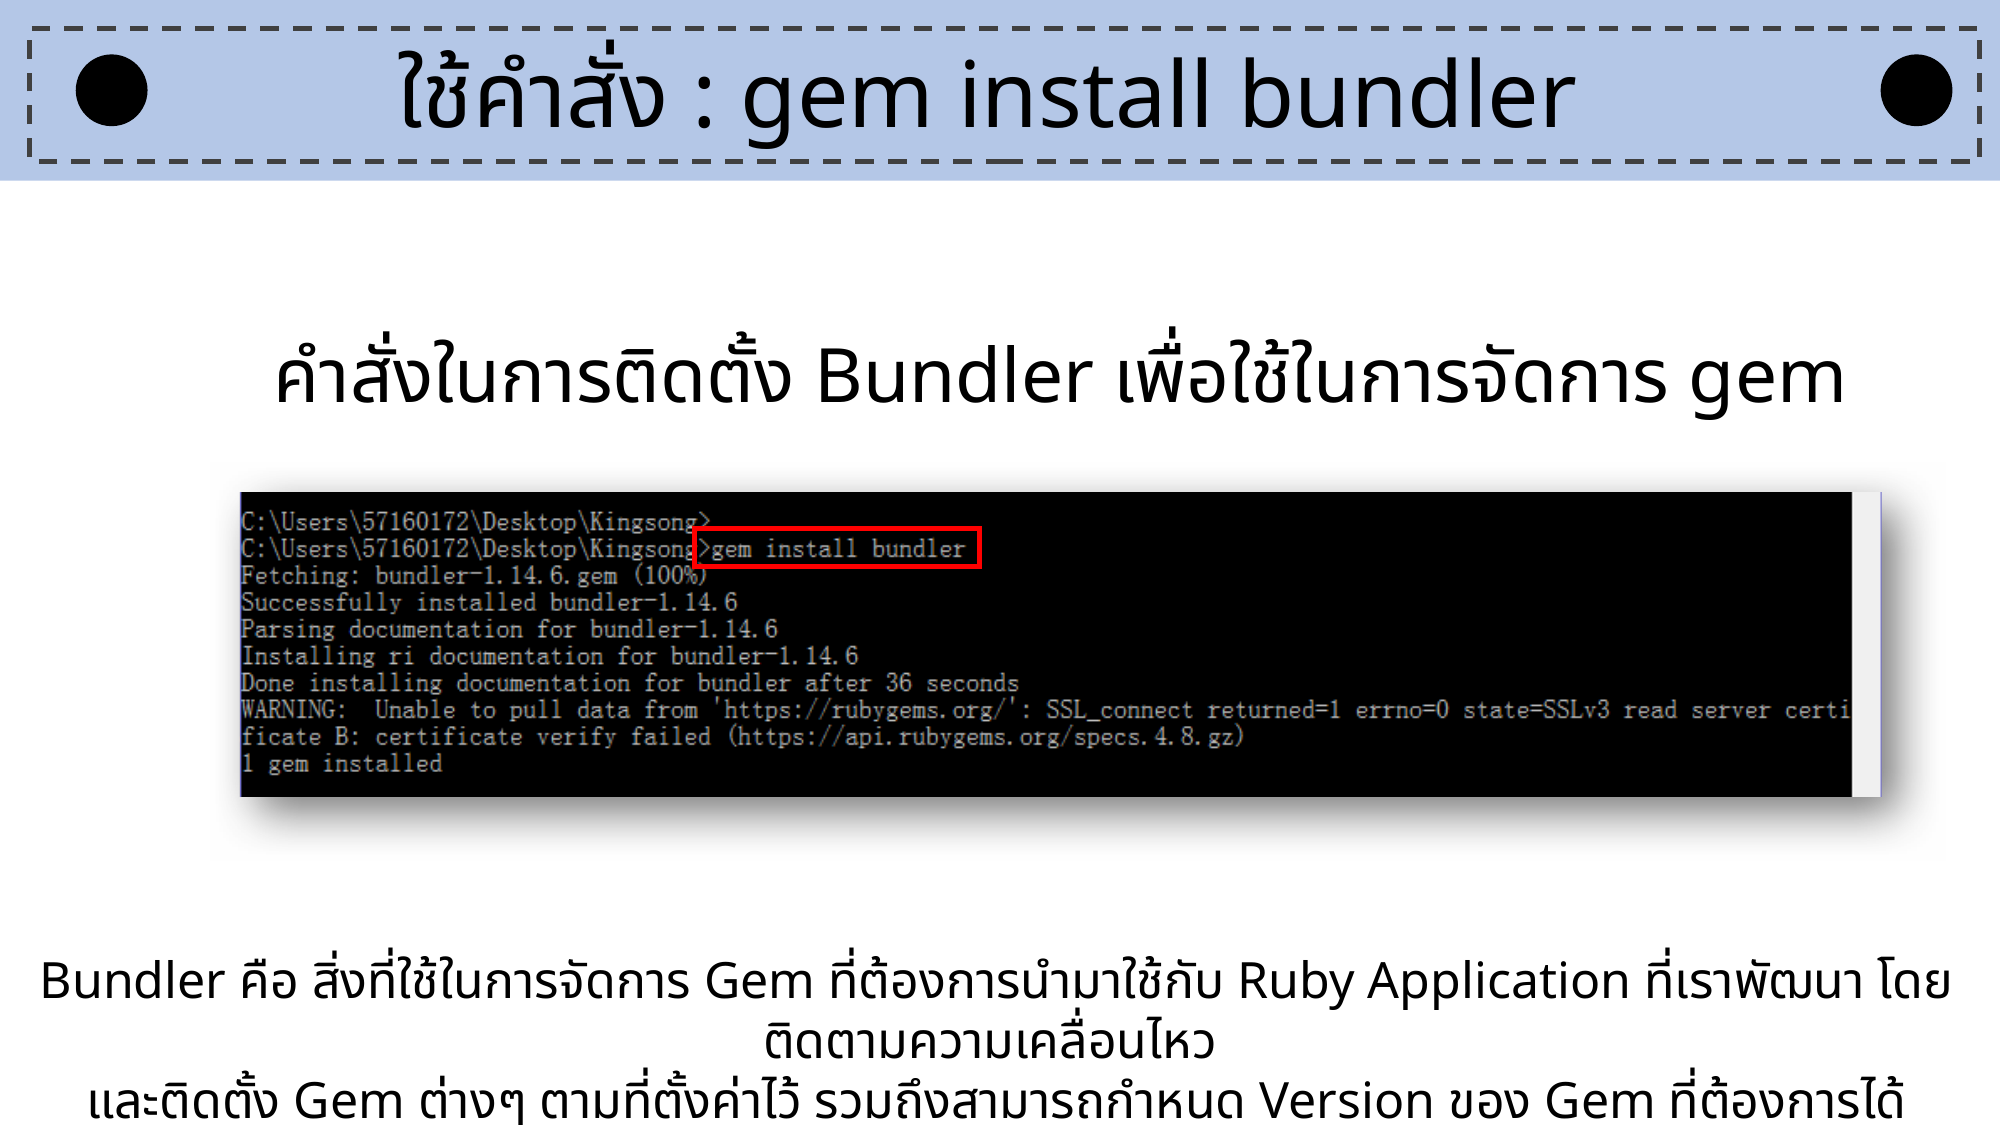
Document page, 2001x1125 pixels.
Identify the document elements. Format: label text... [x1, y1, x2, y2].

text_box คำสั่งในการติดตั้ง Bundler เพื่อใช้ในการจัดการ gem [259, 320, 1863, 425]
text_box Bundler คือ สิ่งที่ใช้ในการจัดการ Gem ที่ต้องการนำมาใช้กับ Ruby Application ที่เราพัฒนา โดยติดตามความเคลื่อนไหว และติดตั้ง Gem ต่างๆ ตามที่ตั้งค่าไว้ รวมถึงสามารถกำหนด Version ของ Gem ที่ต้องการได้ [13, 940, 1980, 1125]
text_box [239, 492, 1882, 797]
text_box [0, 0, 2000, 181]
